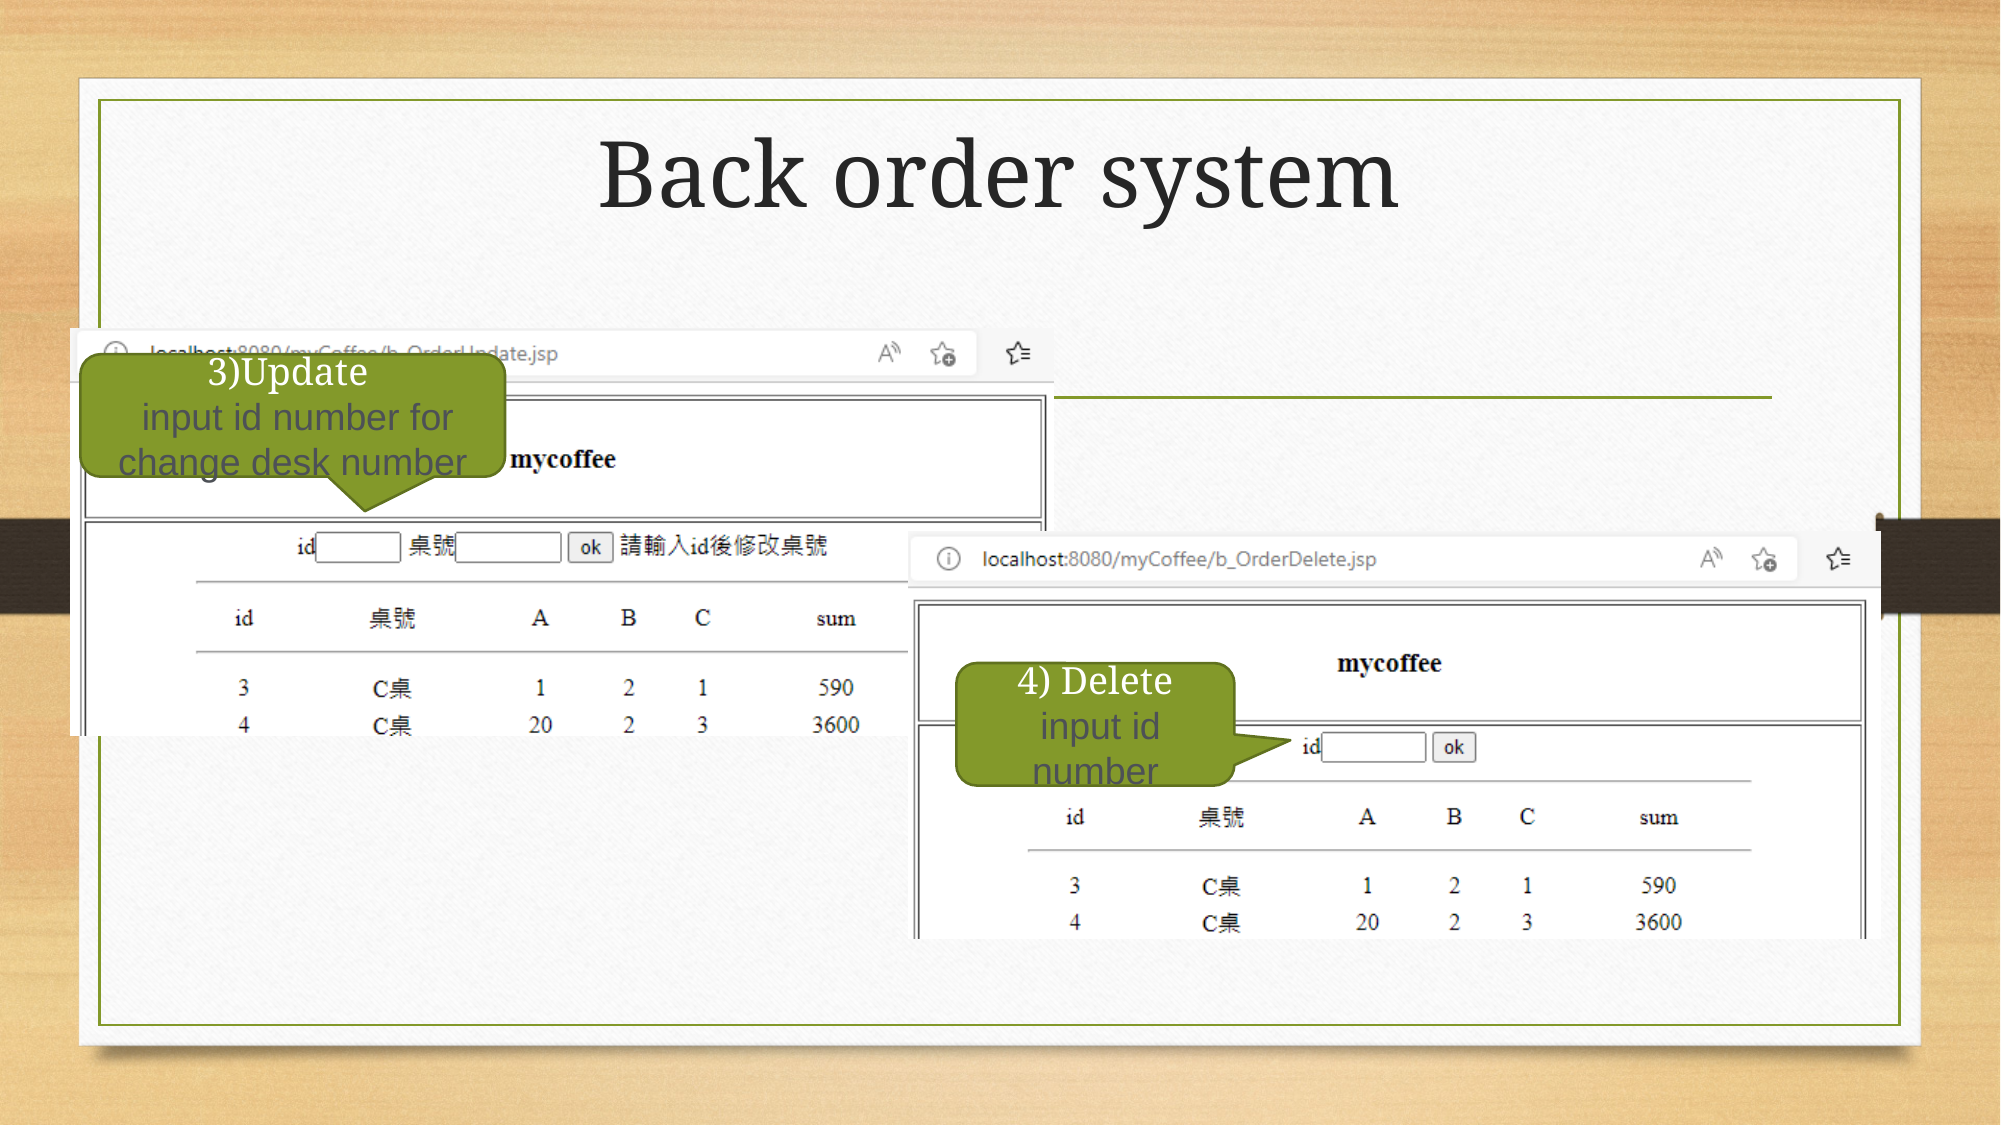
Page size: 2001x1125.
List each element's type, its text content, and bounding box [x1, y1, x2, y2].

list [69, 328, 1054, 736]
picture [0, 0, 2001, 1125]
title Back order system [212, 64, 1788, 279]
